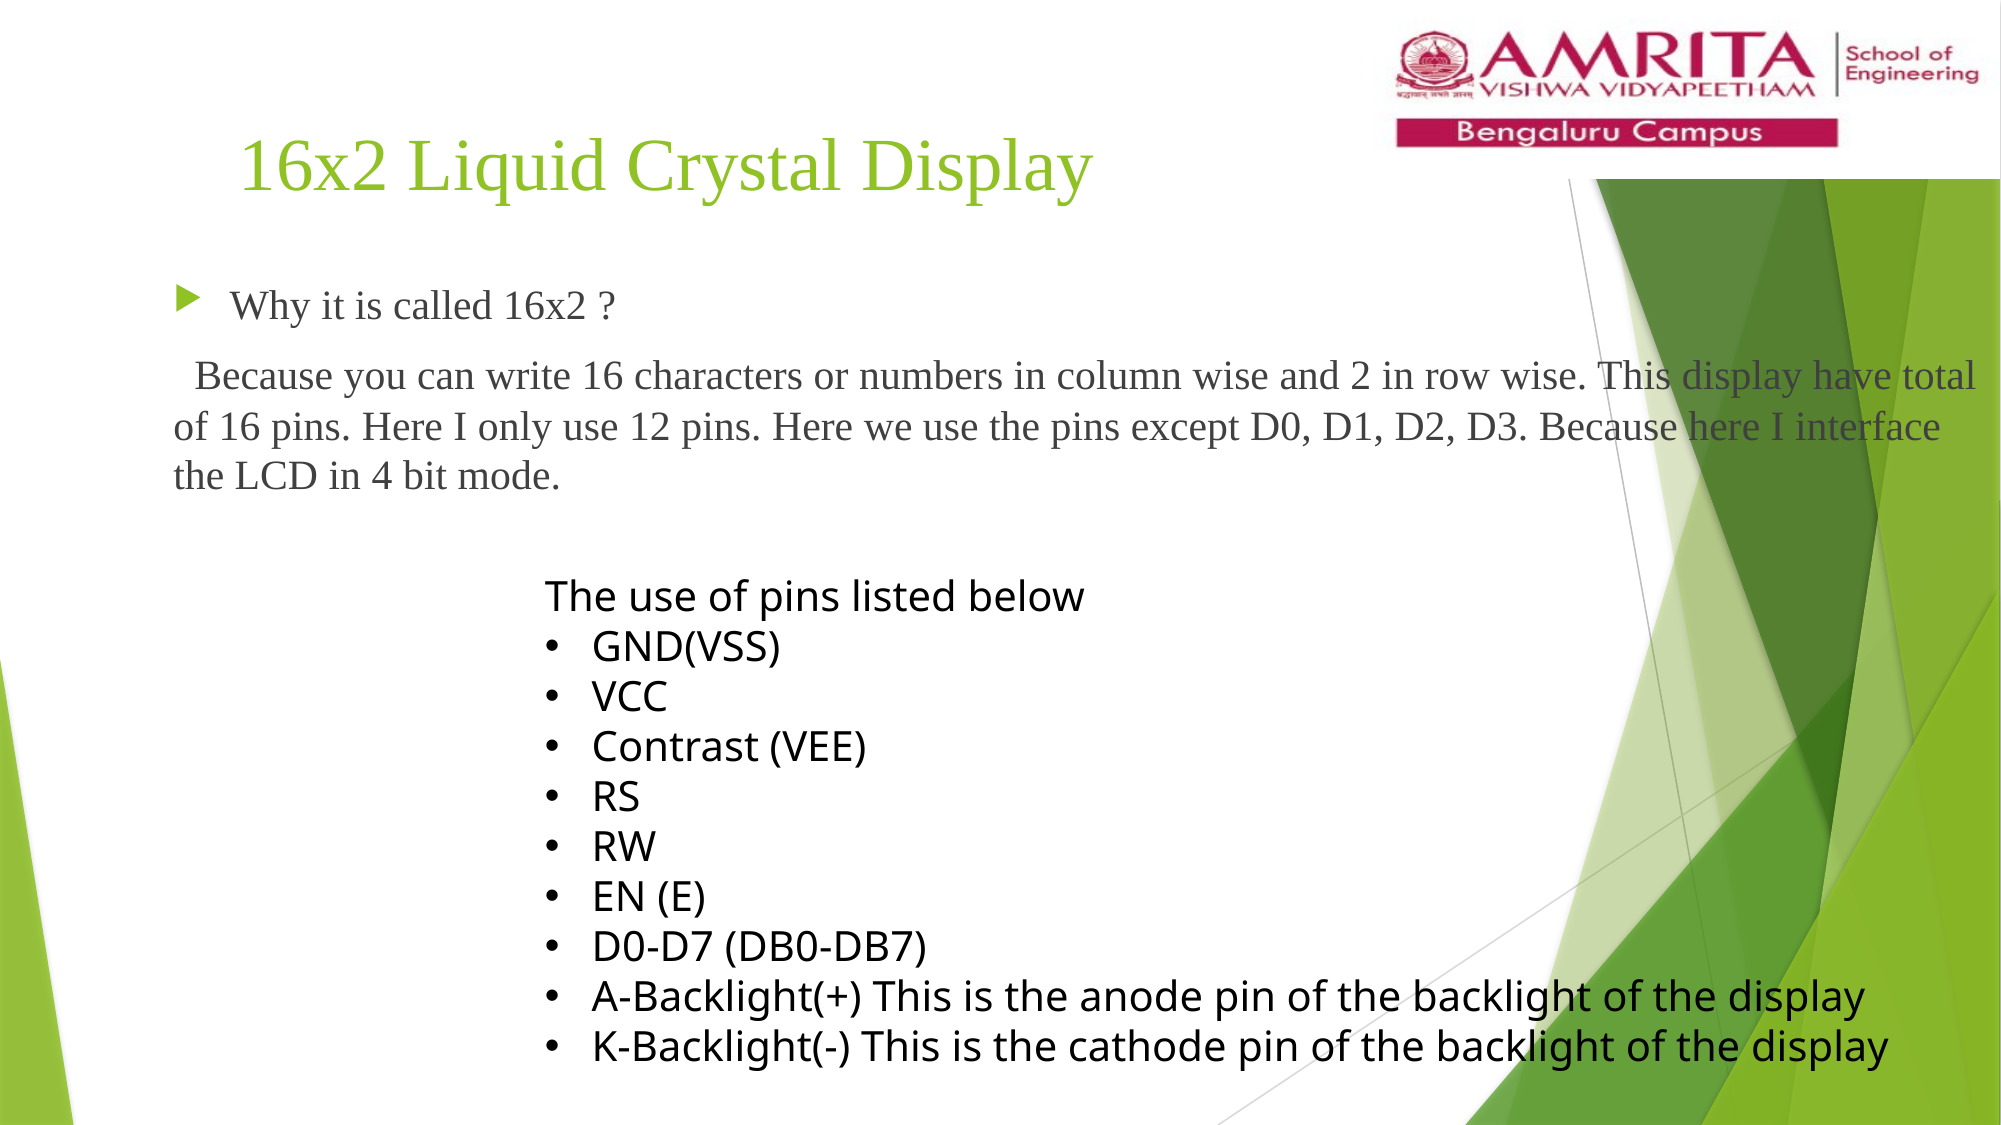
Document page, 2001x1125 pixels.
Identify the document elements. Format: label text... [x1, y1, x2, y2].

text_box The use of pins listed below GND(VSS) VCC Contrast (VEE) RS RW EN (E) D0-D7 (DB0-DB7) A-Backlight(+) This is the anode pin of the backlight of the display K-Backlight(-) This is the cathode pin of the backlight of the display [529, 562, 2000, 1125]
picture [1374, 0, 2000, 179]
list Why it is called 16x2 ? Because you can write 16 characters or numbers in column wise and 2 in row wise. This display have total of 16 pins. Here I only use 12 pins. Here we use the pins except D0, D1, D2, D3. Because here I interface the LCD in 4 bit mode. [158, 270, 2000, 595]
title 16x2 Liquid Crystal Display [223, 108, 1860, 225]
